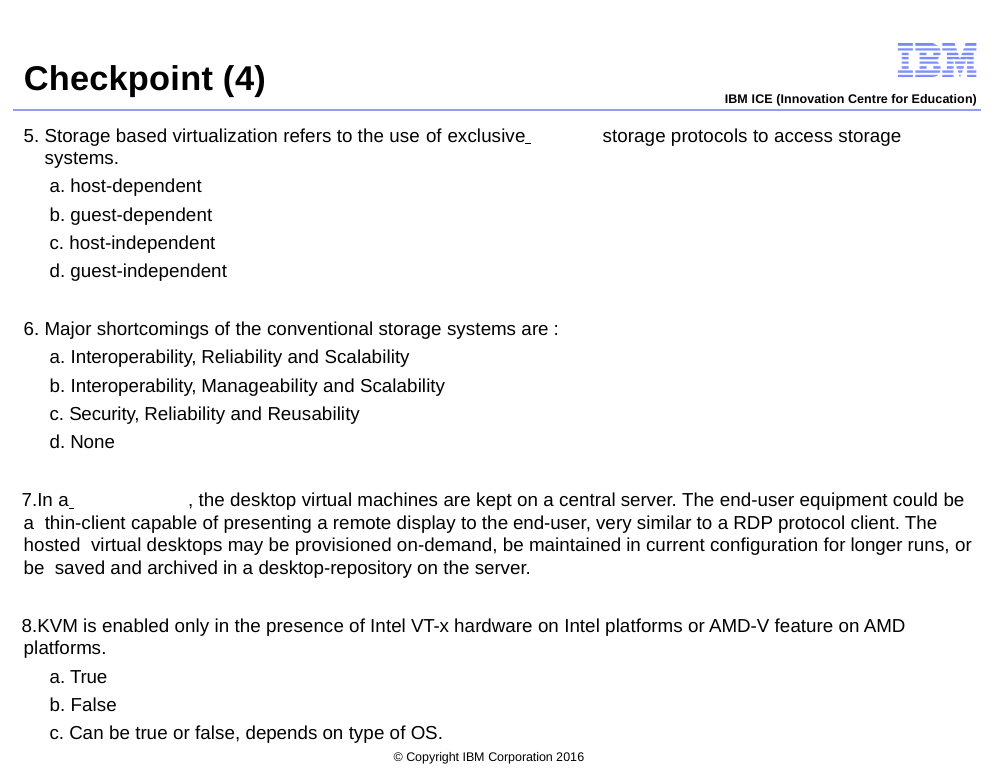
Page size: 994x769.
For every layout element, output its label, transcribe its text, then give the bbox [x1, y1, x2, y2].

footer © Copyright IBM Corporation 2016 [391, 748, 588, 769]
title Checkpoint (4) [21, 53, 343, 115]
text_box Storage based virtualization refers to the use of exclusive storage protocols to access storage systems. host-dependent guest-dependent host-independent guest-independent Major shortcomings of the conventional storage systems are : Interoperability, Reliability and Scalability Interoperability, Manageability and Scalability Security, Reliability and Reusability None In a , the desktop virtual machines are kept on a central server. The end-user equipment could be a thin-client capable of presenting a remote display to the end-user, very similar to a RDP protocol client. The hosted virtual desktops may be provisioned on-demand, be maintained in current configuration for longer runs, or be saved and archived in a desktop-repository on the server. KVM is enabled only in the presence of Intel VT-x hardware on Intel platforms or AMD-V feature on AMD platforms. True False Can be true or false, depends on type of OS. [21, 115, 980, 744]
picture [897, 43, 977, 77]
text_box IBM ICE (Innovation Centre for Education) [722, 88, 979, 107]
